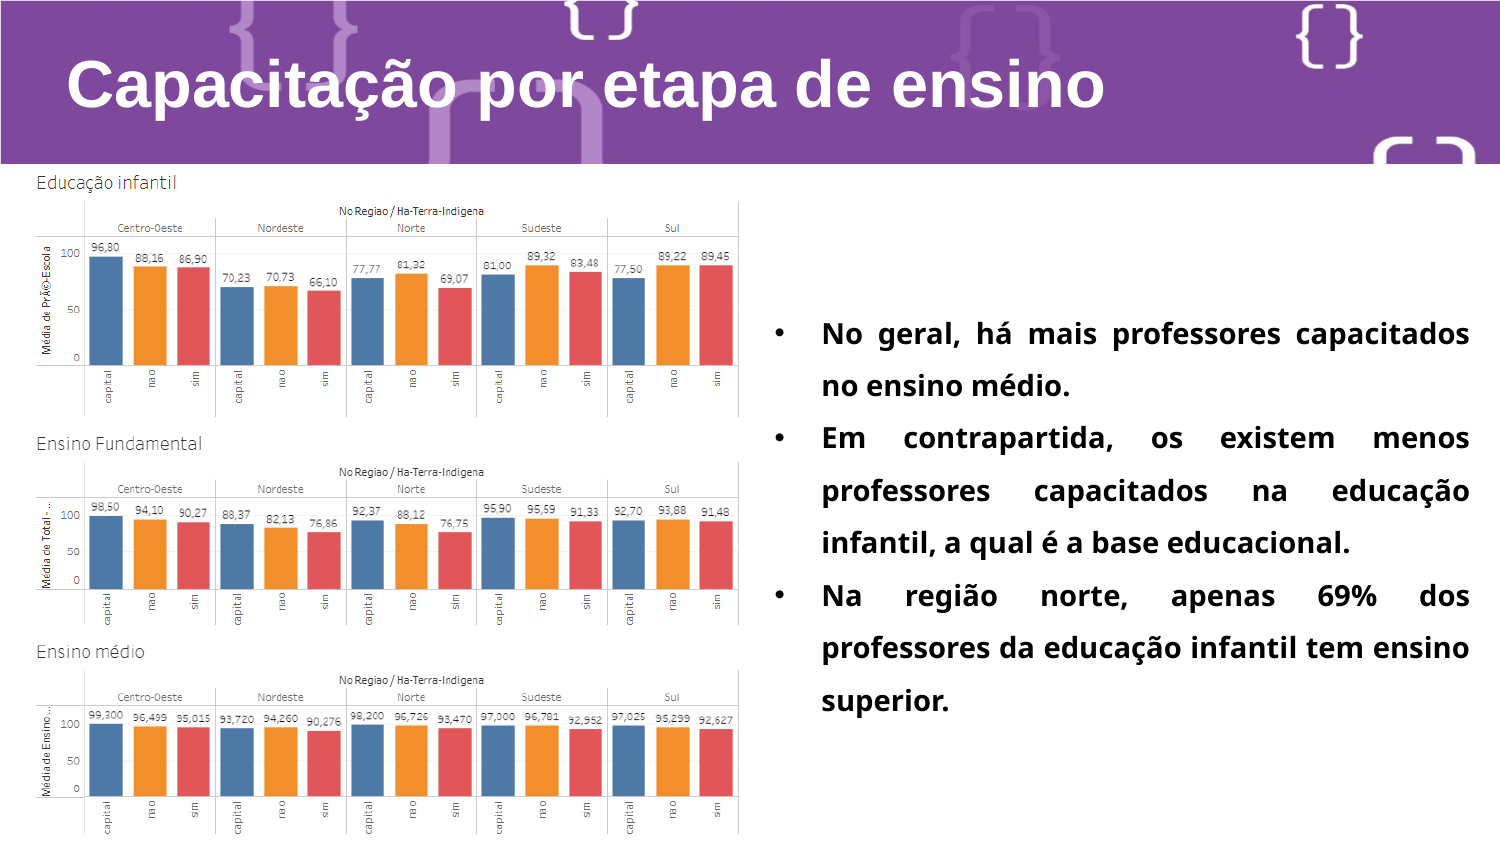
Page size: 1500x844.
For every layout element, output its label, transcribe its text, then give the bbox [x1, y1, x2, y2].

picture [0, 0, 1500, 164]
picture [36, 170, 741, 836]
text_box No geral, há mais professores capacitados no ensino médio. Em contrapartida, os existem menos professores capacitados na educação infantil, a qual é a base educacional. Na região norte, apenas 69% dos professores da educação infantil tem ensino superior. [759, 290, 1486, 725]
